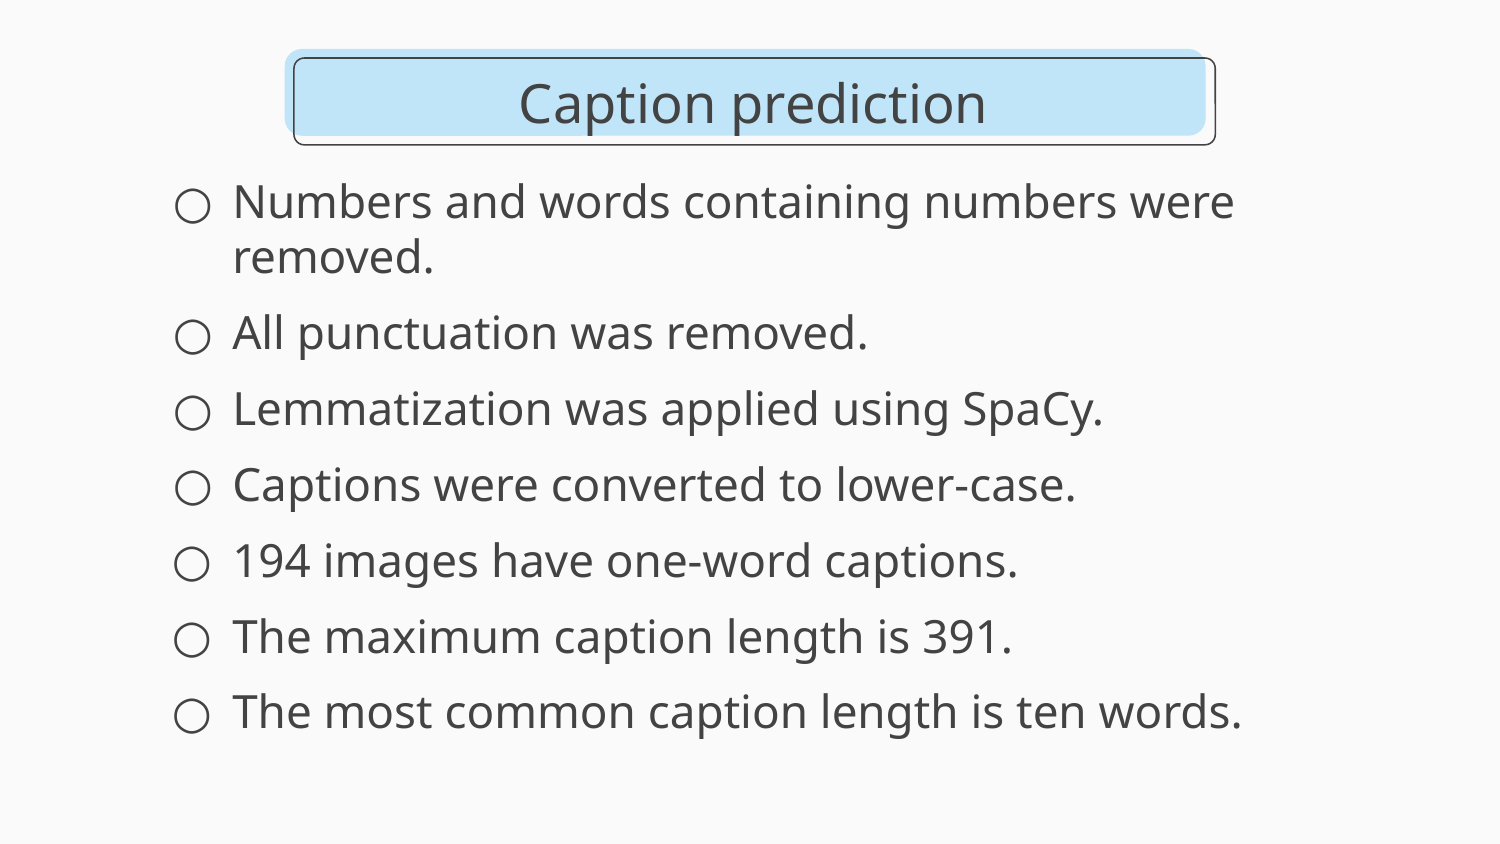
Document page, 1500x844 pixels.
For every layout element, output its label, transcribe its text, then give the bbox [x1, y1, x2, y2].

subtitle Numbers and words containing numbers were removed. All punctuation was removed. Lemmatization was applied using SpaCy. Captions were converted to lower-case. 194 images have one-word captions. The maximum caption length is 391. The most common caption length is ten words. [142, 232, 1358, 706]
title Caption prediction [293, 61, 1214, 141]
